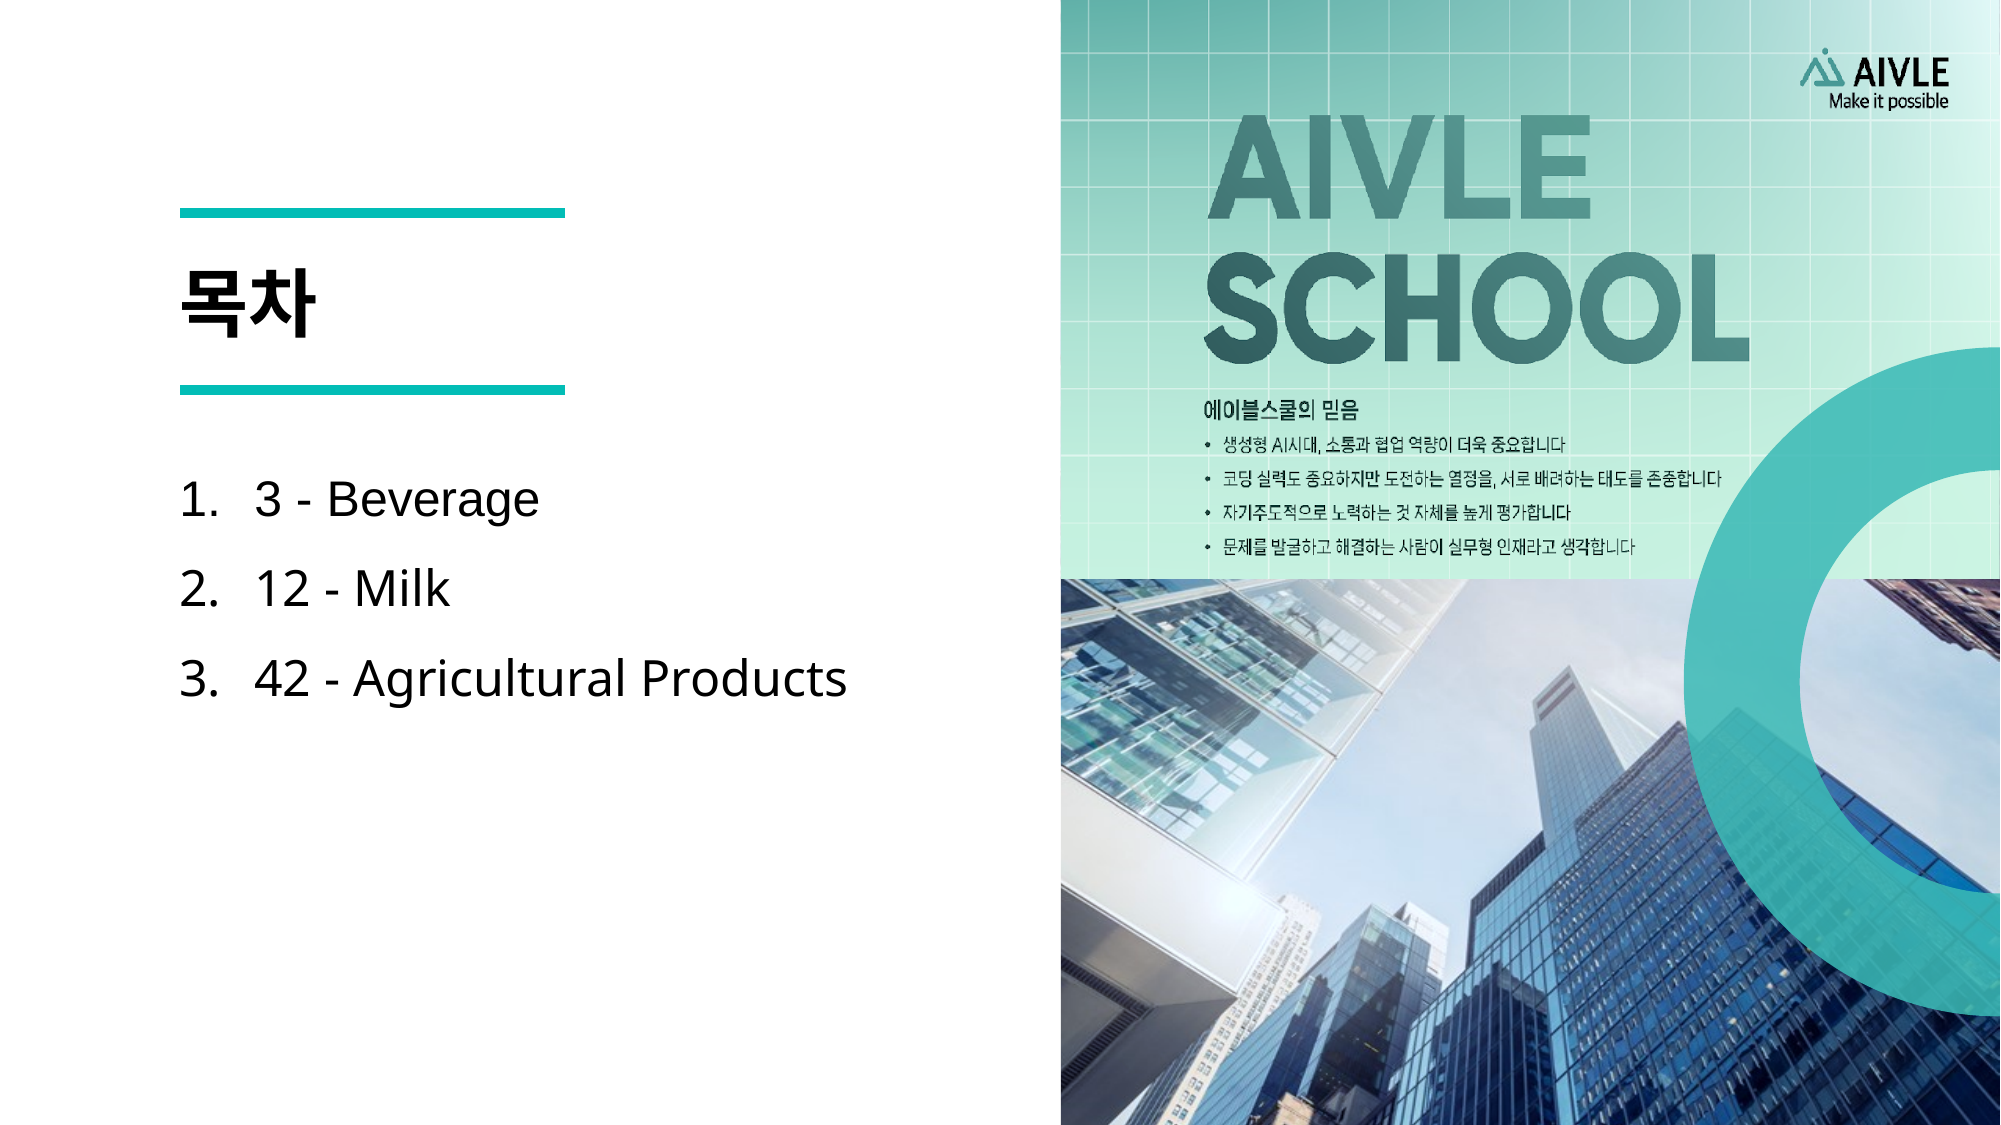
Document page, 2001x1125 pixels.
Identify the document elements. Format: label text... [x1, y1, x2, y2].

text_box 목차 3 - Beverage 12 - Milk 42 - Agricultural Products [160, 247, 939, 987]
picture [1060, 0, 2000, 1125]
